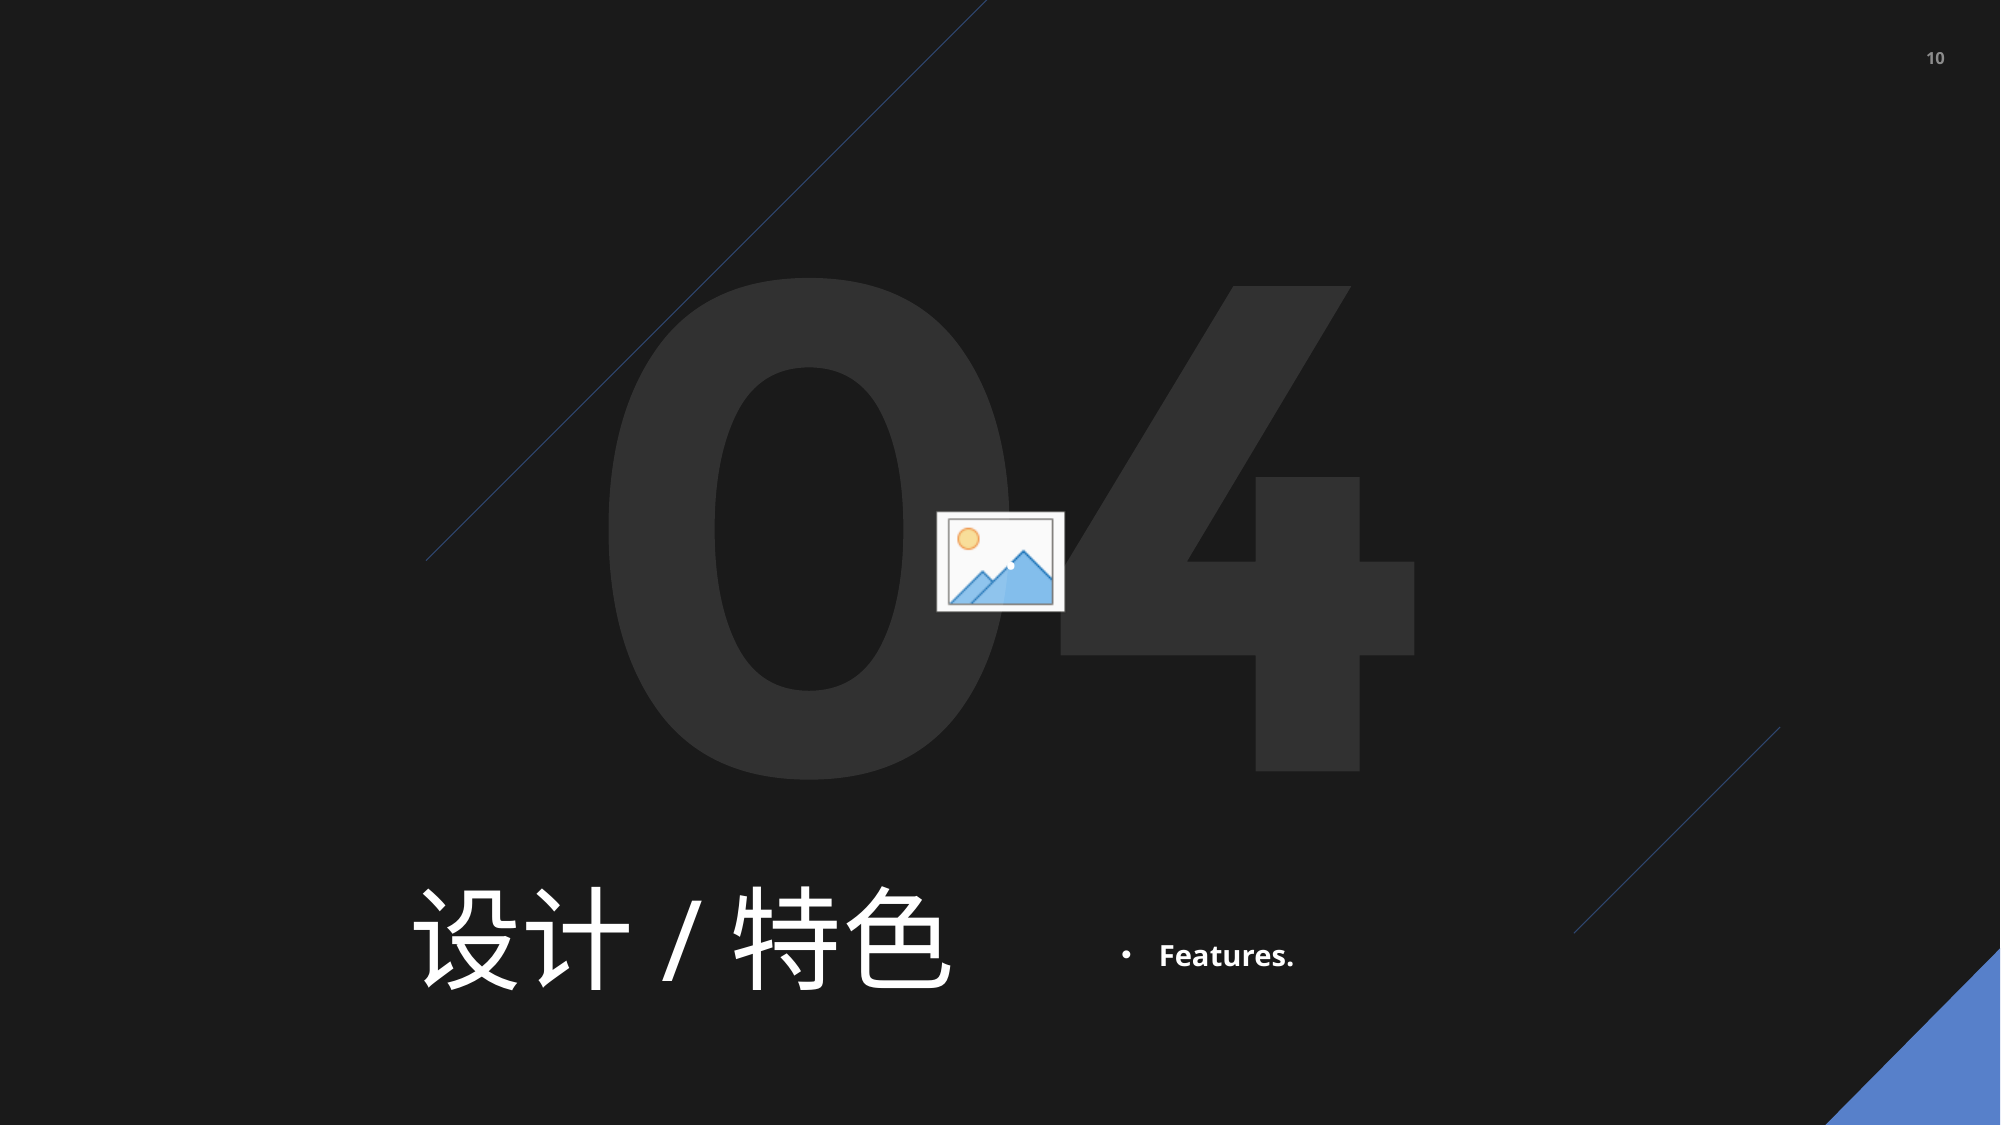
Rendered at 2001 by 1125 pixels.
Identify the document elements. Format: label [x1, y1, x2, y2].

text_box [425, 0, 989, 561]
text_box [1573, 726, 1781, 934]
picture [0, 0, 2000, 1125]
